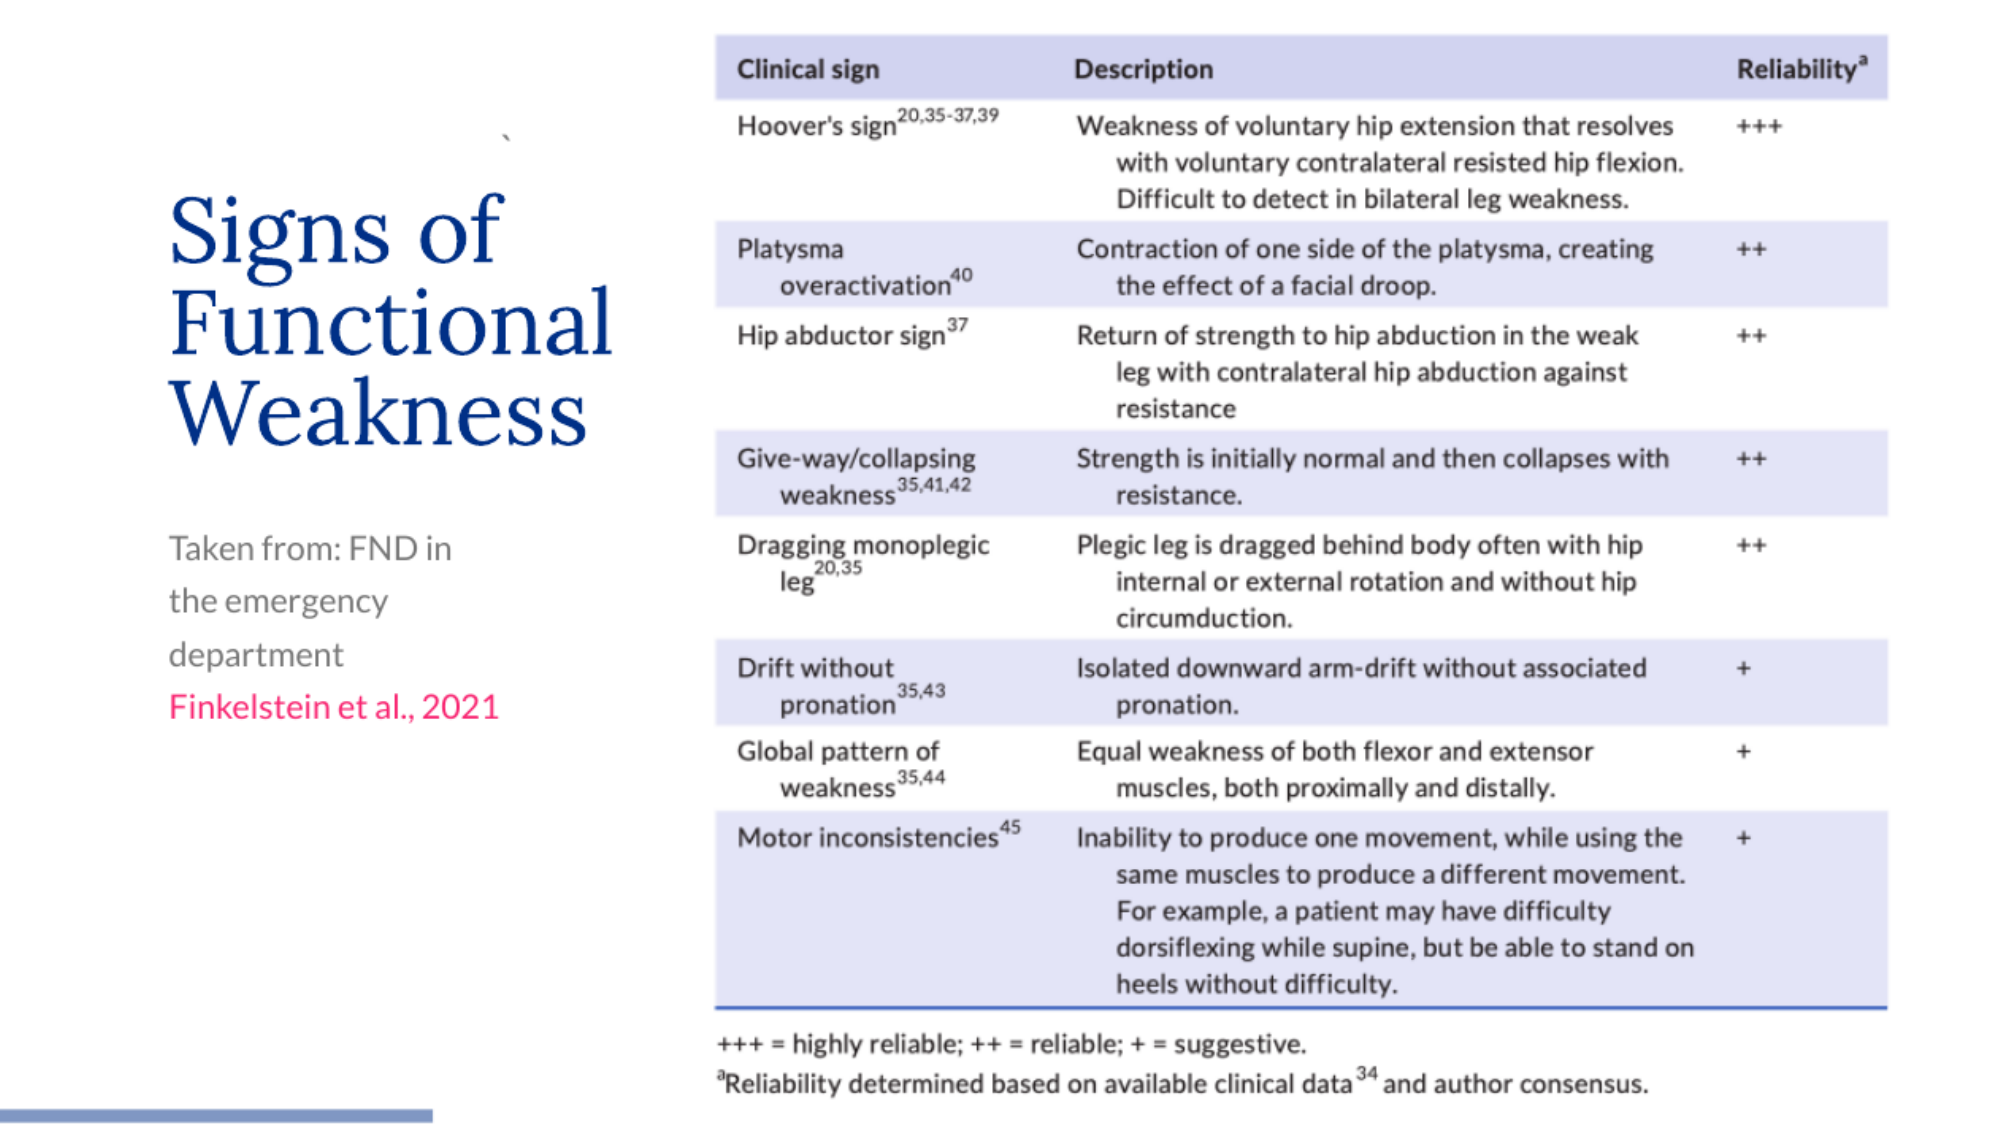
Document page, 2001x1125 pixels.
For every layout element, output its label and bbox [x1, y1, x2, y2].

list [0, 0, 2000, 1125]
